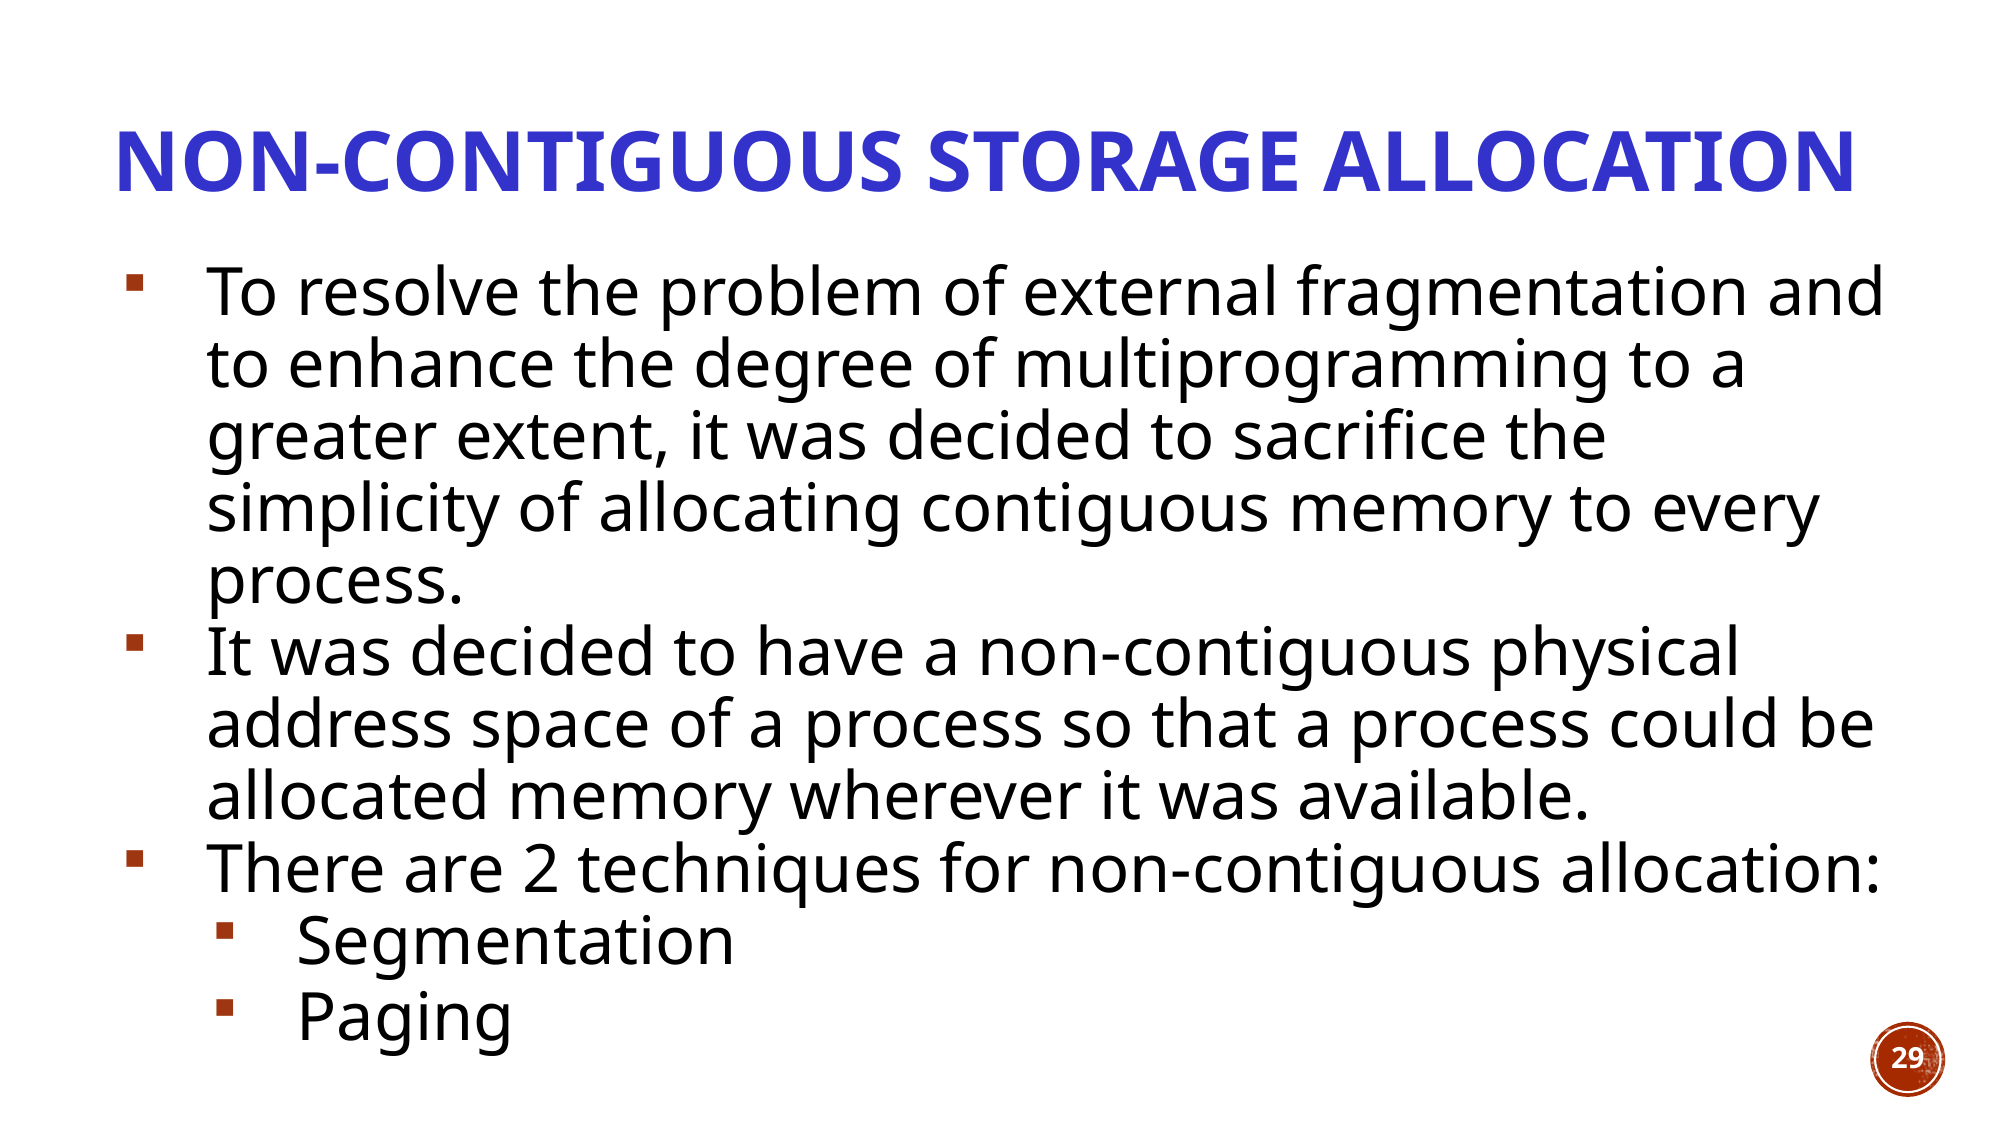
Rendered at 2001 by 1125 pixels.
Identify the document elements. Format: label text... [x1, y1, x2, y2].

slide_number 29 [1855, 1028, 1961, 1089]
title Non-contiguous Storage Allocation [97, 79, 1905, 250]
list To resolve the problem of external fragmentation and to enhance the degree of multiprogramming to a greater extent, it was decided to sacrifice the simplicity of allocating contiguous memory to every process. It was decided to have a non-contiguous physical address space of a process so that a process could be allocated memory wherever it was available. There are 2 techniques for non-contiguous allocation: Segmentation Paging [97, 250, 1905, 1089]
